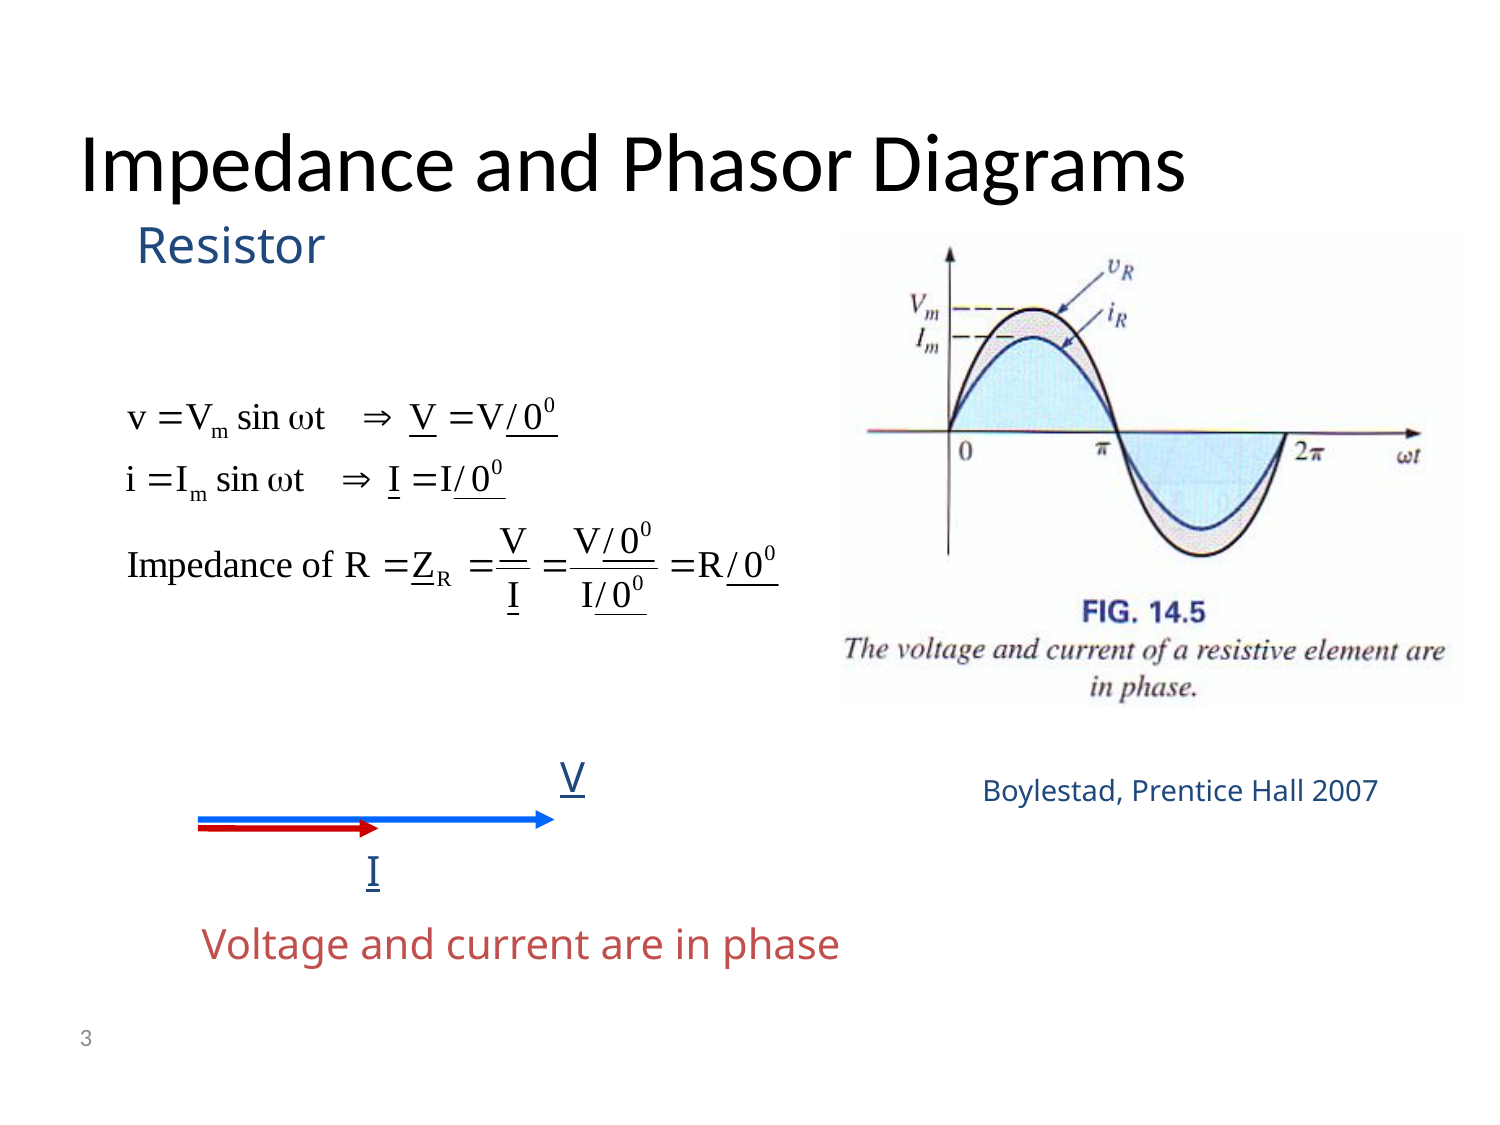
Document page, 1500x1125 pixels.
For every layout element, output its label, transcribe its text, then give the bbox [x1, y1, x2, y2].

text_box [197, 813, 555, 826]
text_box Voltage and current are in phase [186, 917, 1126, 976]
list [120, 388, 786, 736]
text_box V [526, 749, 620, 809]
title Impedance and Phasor Diagrams [64, 101, 1338, 215]
text_box I [326, 843, 421, 903]
text_box Boylestad, Prentice Hall 2007 [907, 770, 1454, 816]
slide_number 3 [64, 1006, 415, 1067]
picture [838, 232, 1461, 707]
text_box [197, 822, 379, 835]
text_box Resistor [122, 214, 614, 281]
text_box [115, 372, 833, 431]
